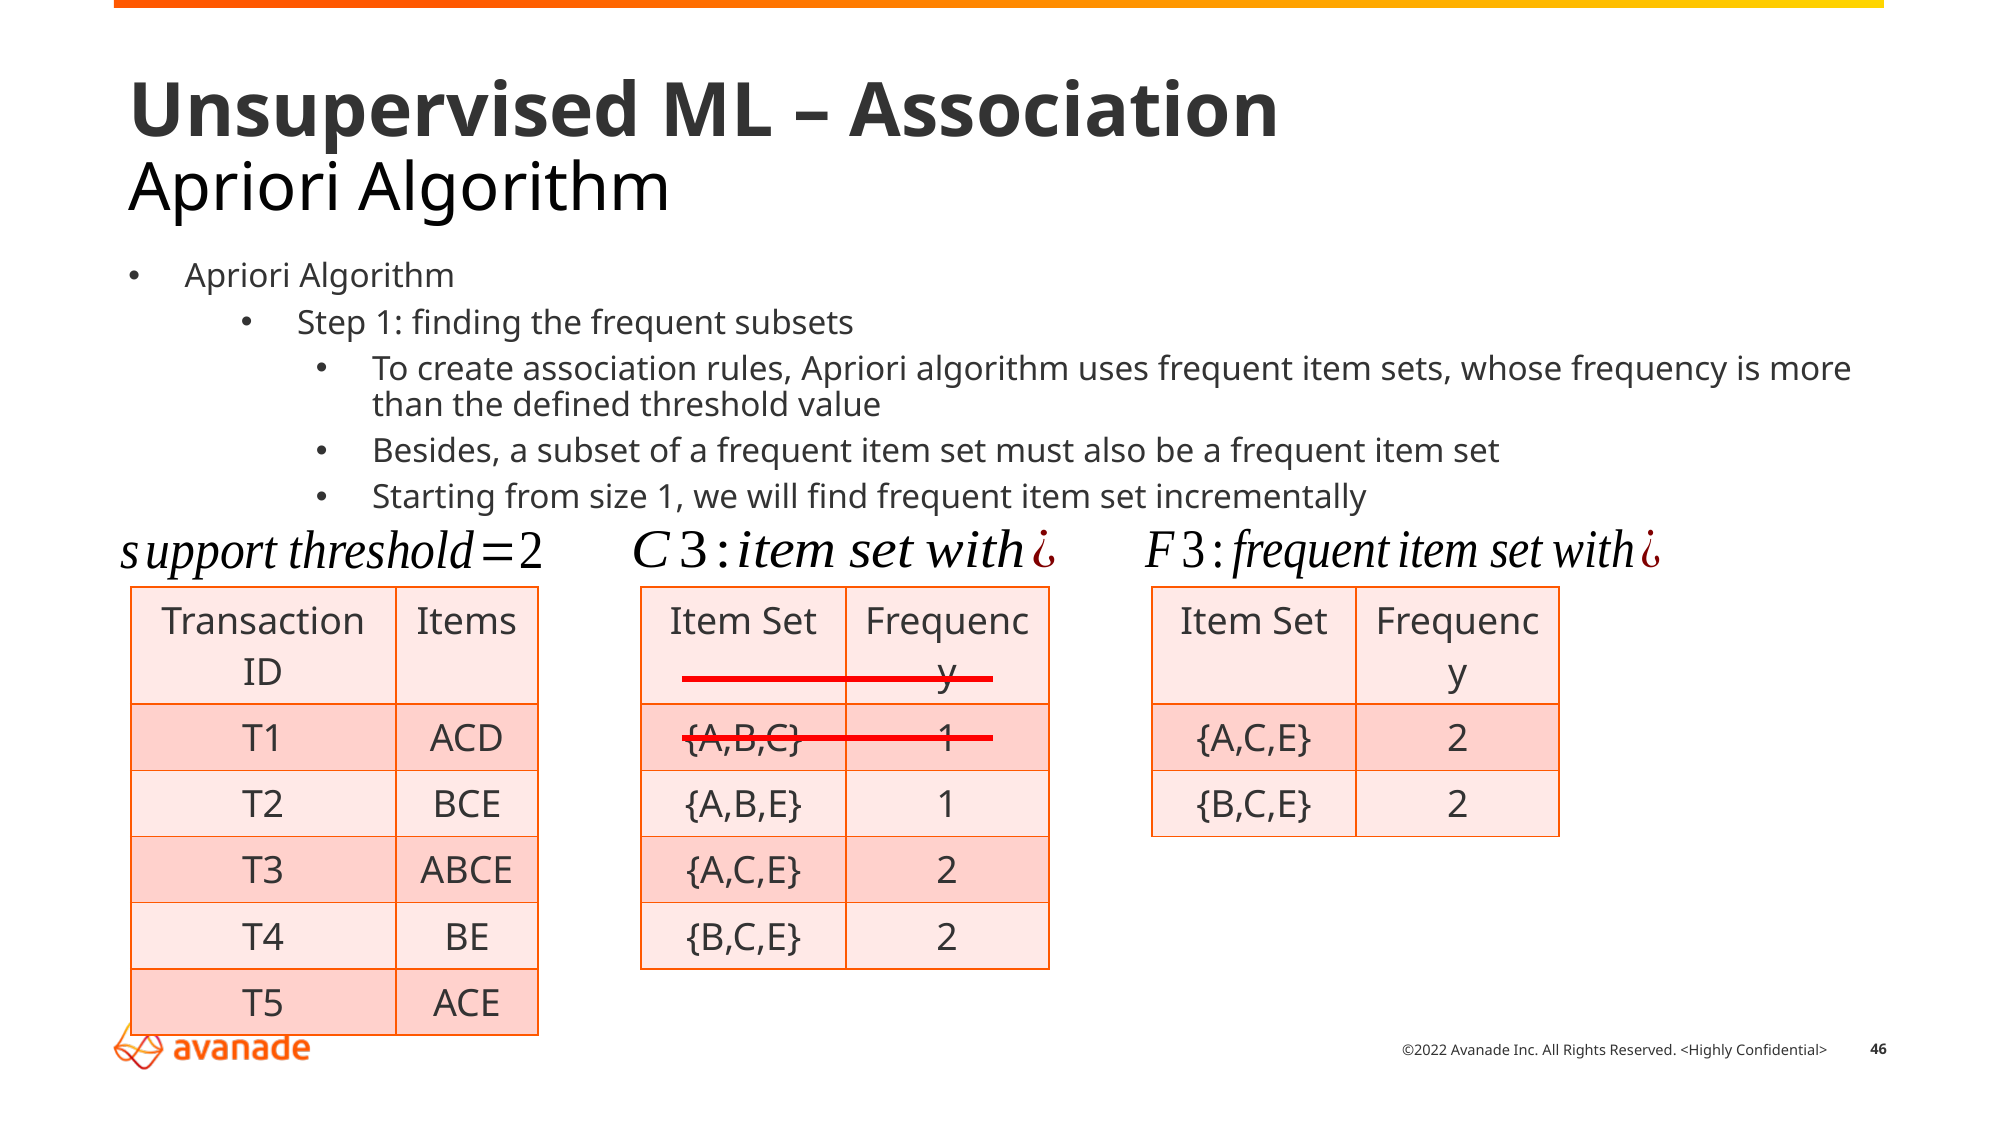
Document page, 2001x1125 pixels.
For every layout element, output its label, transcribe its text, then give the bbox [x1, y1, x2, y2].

table_cell {A,B,E} [642, 771, 845, 836]
list Apriori Algorithm Step 1: finding the frequent subsets To create association rules, Apriori algorithm uses frequent item sets, whose frequency is more than the defined threshold value Besides, a subset of a frequent item set must also be a frequent item set Starting from size 1, we will find frequent item set incrementally [113, 251, 1883, 966]
table_header Transaction ID [132, 588, 395, 703]
table_cell {B,C,E} [642, 903, 845, 968]
table_cell T2 [132, 771, 395, 836]
table_cell 1 [847, 705, 1048, 770]
table_cell {B,C,E} [1153, 771, 1355, 836]
table_header Item Set [642, 588, 845, 703]
table_cell ABCE [397, 837, 537, 902]
table_cell 2 [847, 837, 1048, 902]
table_cell 2 [847, 903, 1048, 968]
table_cell 2 [1357, 771, 1558, 836]
table_cell 2 [1357, 705, 1558, 770]
table_cell {A,B,C} [642, 705, 845, 770]
table_cell 1 [847, 771, 1048, 836]
table_cell T3 [132, 837, 395, 902]
table_header Frequency [1357, 588, 1558, 703]
table_cell T5 [132, 970, 395, 1034]
table_header Item Set [1153, 588, 1355, 703]
title Unsupervised ML – Association Apriori Algorithm [113, 64, 1883, 228]
picture [93, 999, 339, 1090]
table_header Items [397, 588, 537, 703]
table_cell T1 [132, 705, 395, 770]
table_cell T4 [132, 903, 395, 968]
table_header Frequency [847, 588, 1048, 703]
table_cell ACE [397, 970, 537, 1034]
table_cell {A,C,E} [1153, 705, 1355, 770]
table_cell ACD [397, 705, 537, 770]
table_cell BCE [397, 771, 537, 836]
table_cell {A,C,E} [642, 837, 845, 902]
table_cell BE [397, 903, 537, 968]
